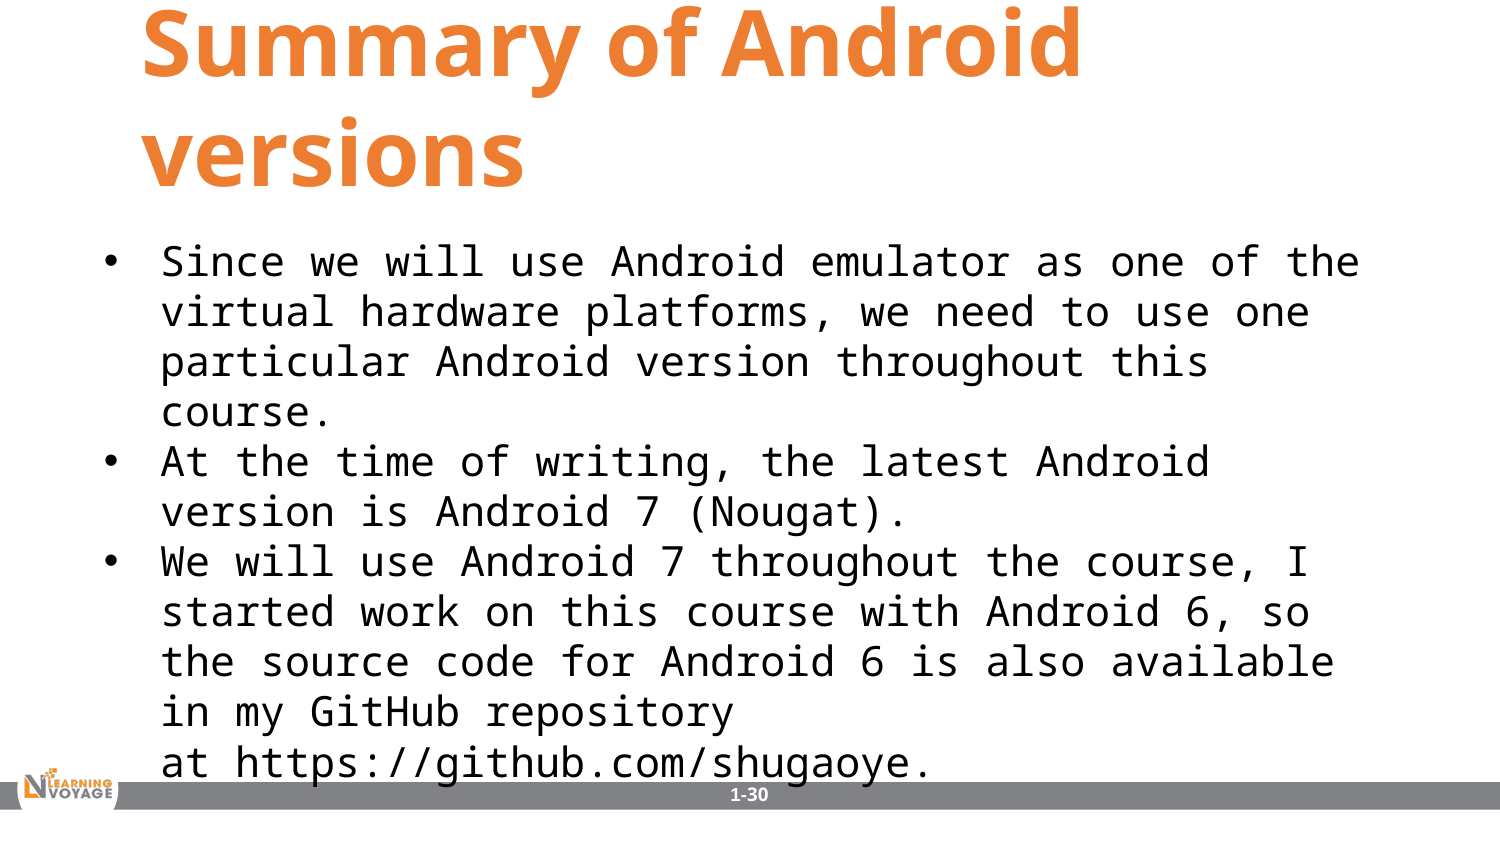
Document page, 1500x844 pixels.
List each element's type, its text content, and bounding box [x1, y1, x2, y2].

text_box Since we will use Android emulator as one of the virtual hardware platforms, we need to use one particular Android version throughout this course. At the time of writing, the latest Android version is Android 7 (Nougat). We will use Android 7 throughout the course, I started work on this course with Android 6, so the source code for Android 6 is also available in my GitHub repository at https://github.com/shugaoye. [103, 233, 1397, 786]
slide_number 1-30 [692, 786, 784, 821]
picture [0, 706, 144, 844]
text_box Summary of Android versions [126, 37, 1231, 153]
